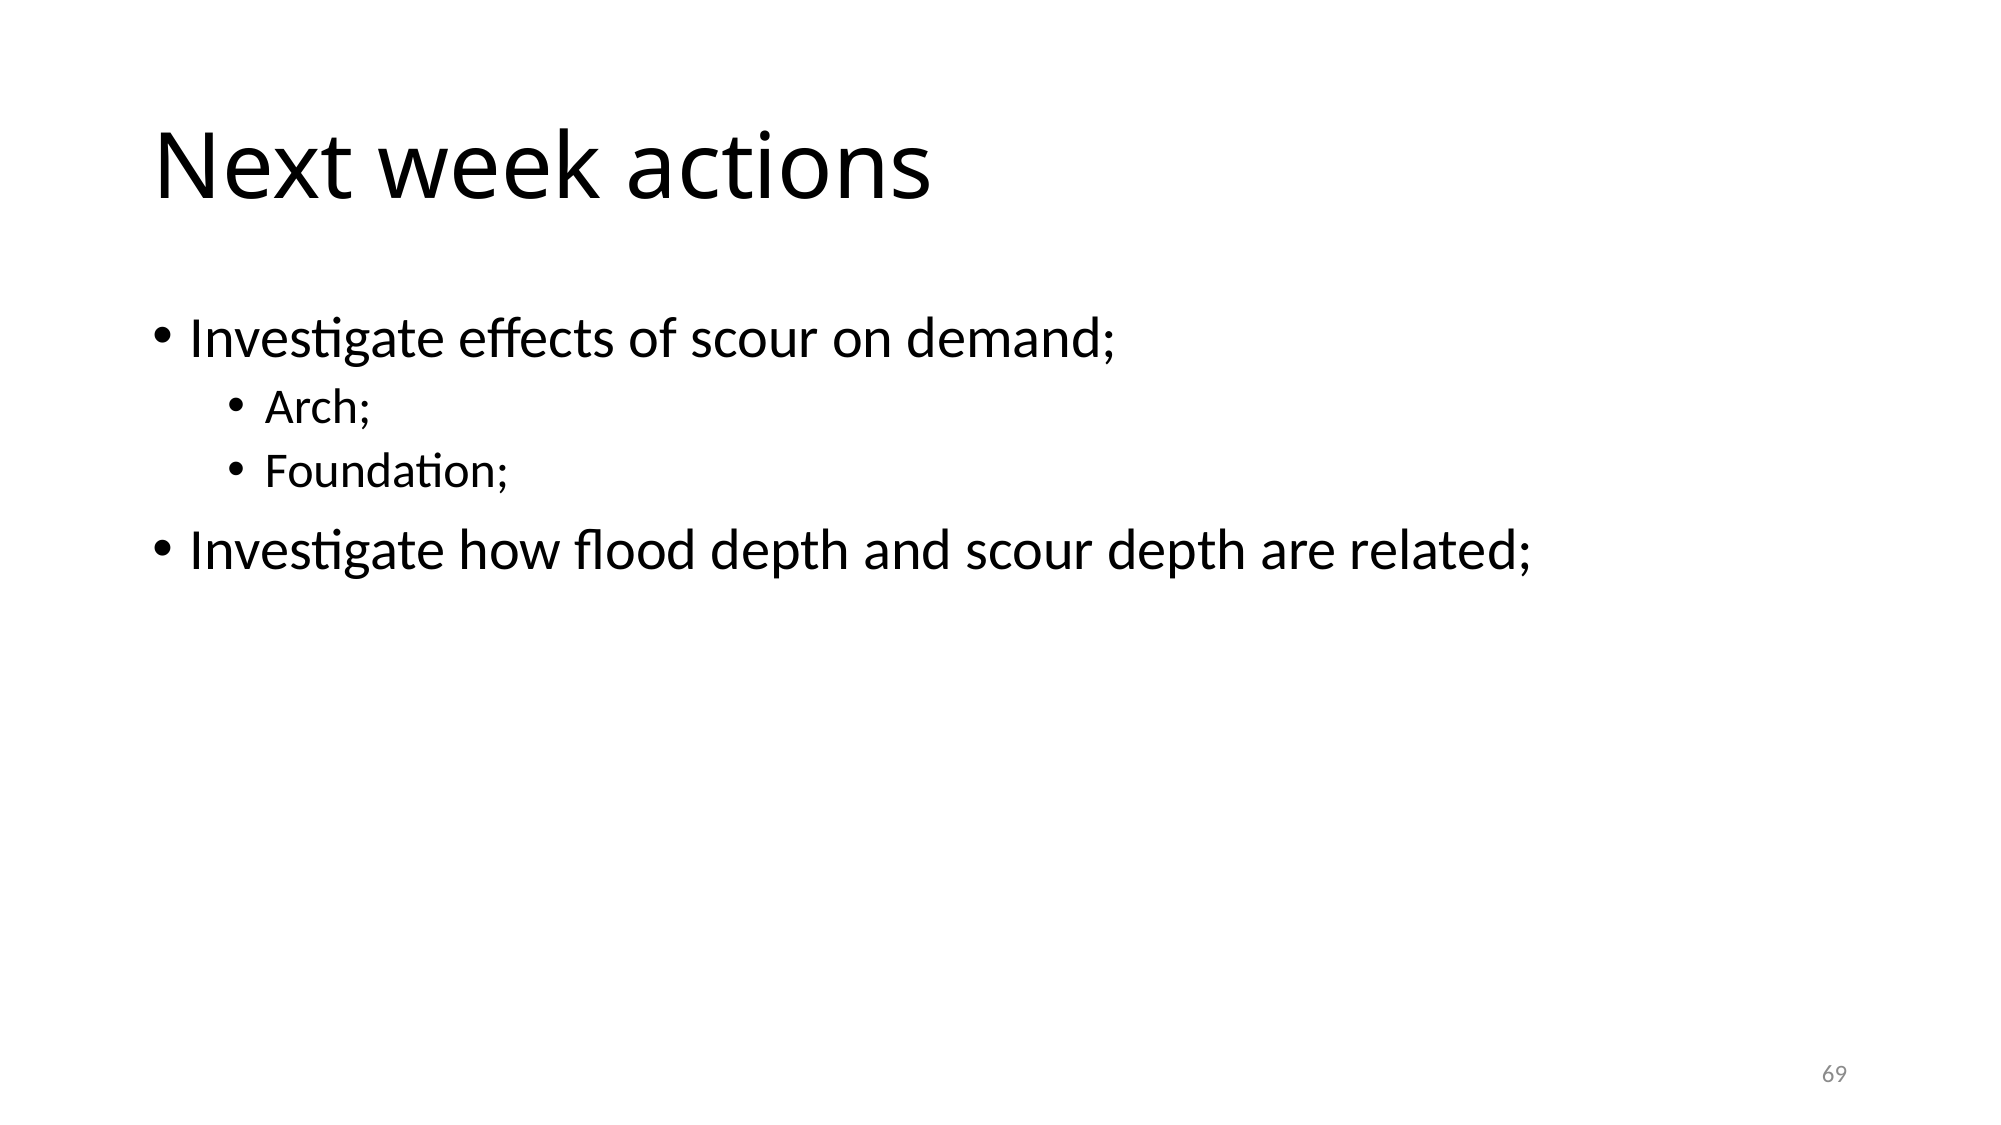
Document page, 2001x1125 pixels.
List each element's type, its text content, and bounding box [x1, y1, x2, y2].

slide_number 69 [1412, 1042, 1863, 1103]
title Next week actions [137, 59, 1863, 278]
list Investigate effects of scour on demand; Arch; Foundation; Investigate how flood depth and scour depth are related; [137, 299, 1863, 1014]
